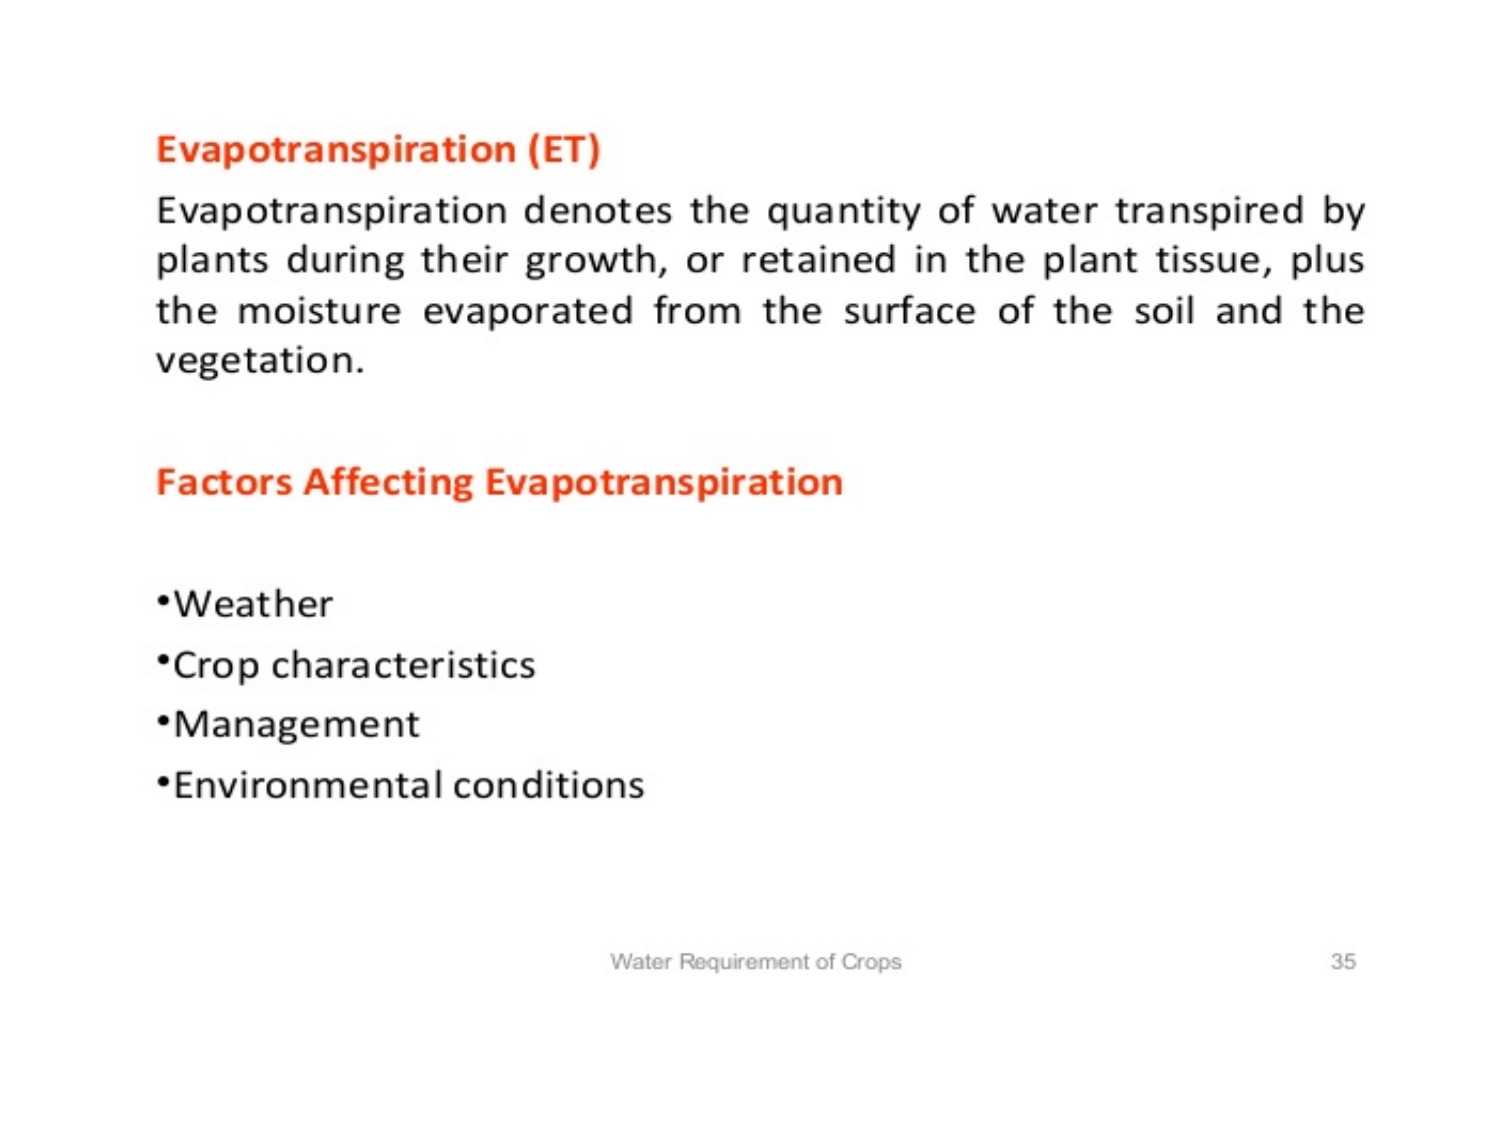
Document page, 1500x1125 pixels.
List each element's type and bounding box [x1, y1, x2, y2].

list [74, 62, 1438, 1006]
